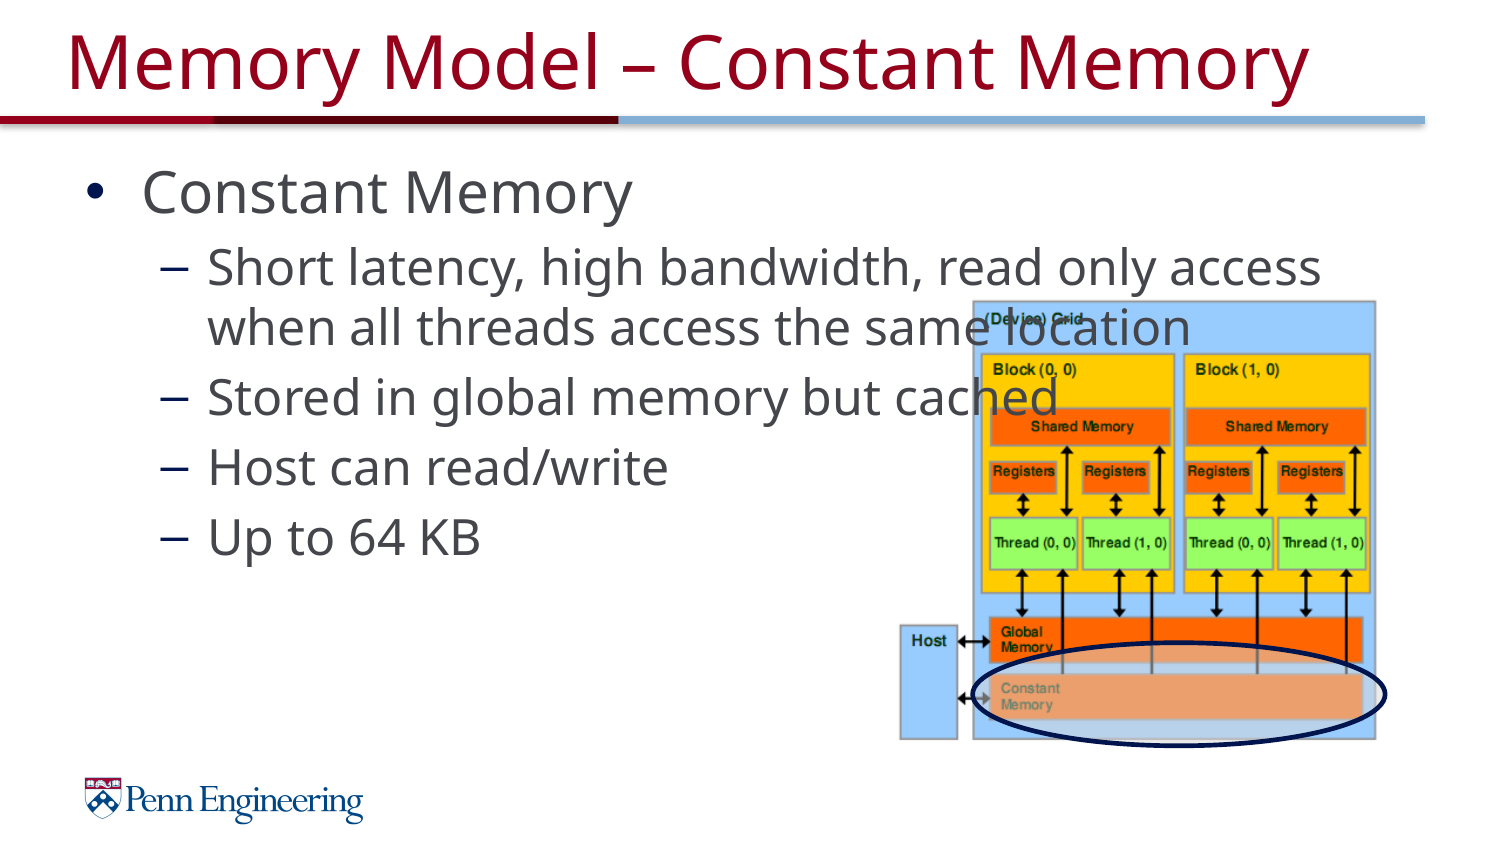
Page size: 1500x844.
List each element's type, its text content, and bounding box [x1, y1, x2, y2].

list Constant Memory Short latency, high bandwidth, read only access when all threads access the same location Stored in global memory but cached Host can read/write Up to 64 KB [70, 148, 1421, 754]
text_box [887, 267, 1398, 761]
title Memory Model – Constant Memory [50, 2, 1401, 117]
picture [75, 770, 372, 828]
